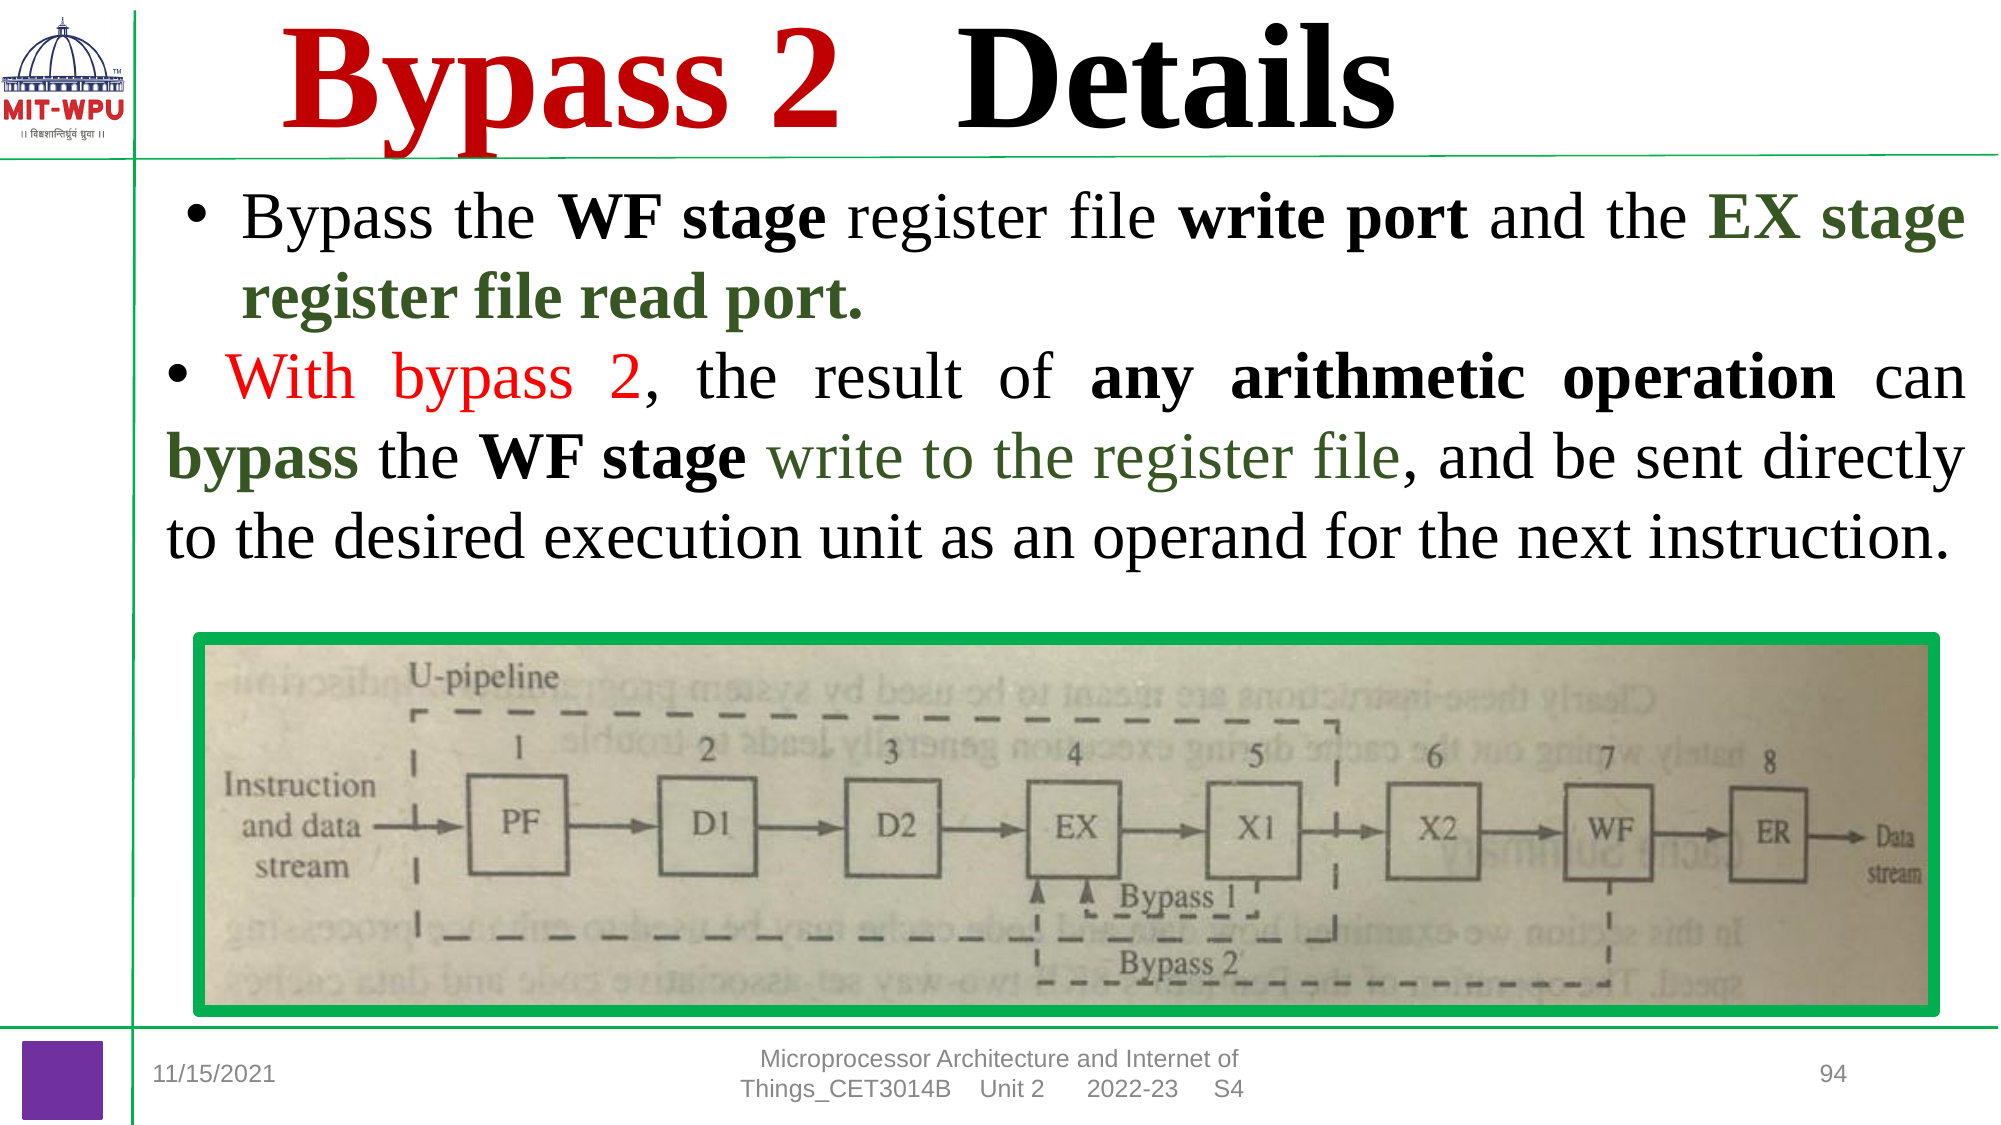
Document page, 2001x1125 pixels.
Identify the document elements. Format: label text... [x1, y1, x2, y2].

list Bypass the WF stage register file write port and the EX stage register file read port. With bypass 2, the result of any arithmetic operation can bypass the WF stage write to the register file, and be sent directly to the desired execution unit as an operand for the next instruction. [151, 171, 1983, 591]
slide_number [140, 1042, 588, 1103]
text_box [23, 1042, 102, 1118]
picture [0, 16, 132, 142]
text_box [132, 10, 136, 1026]
footer Microprocessor Architecture and Internet of Things_CET3014B Unit 2 2022-23 S4 [662, 1042, 1338, 1103]
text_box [132, 1039, 136, 1125]
picture [193, 638, 1930, 1012]
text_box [0, 154, 127, 160]
title Bypass 2 Details [266, 46, 1777, 112]
slide_number ‹#› [1412, 1042, 1863, 1103]
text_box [140, 154, 1999, 160]
